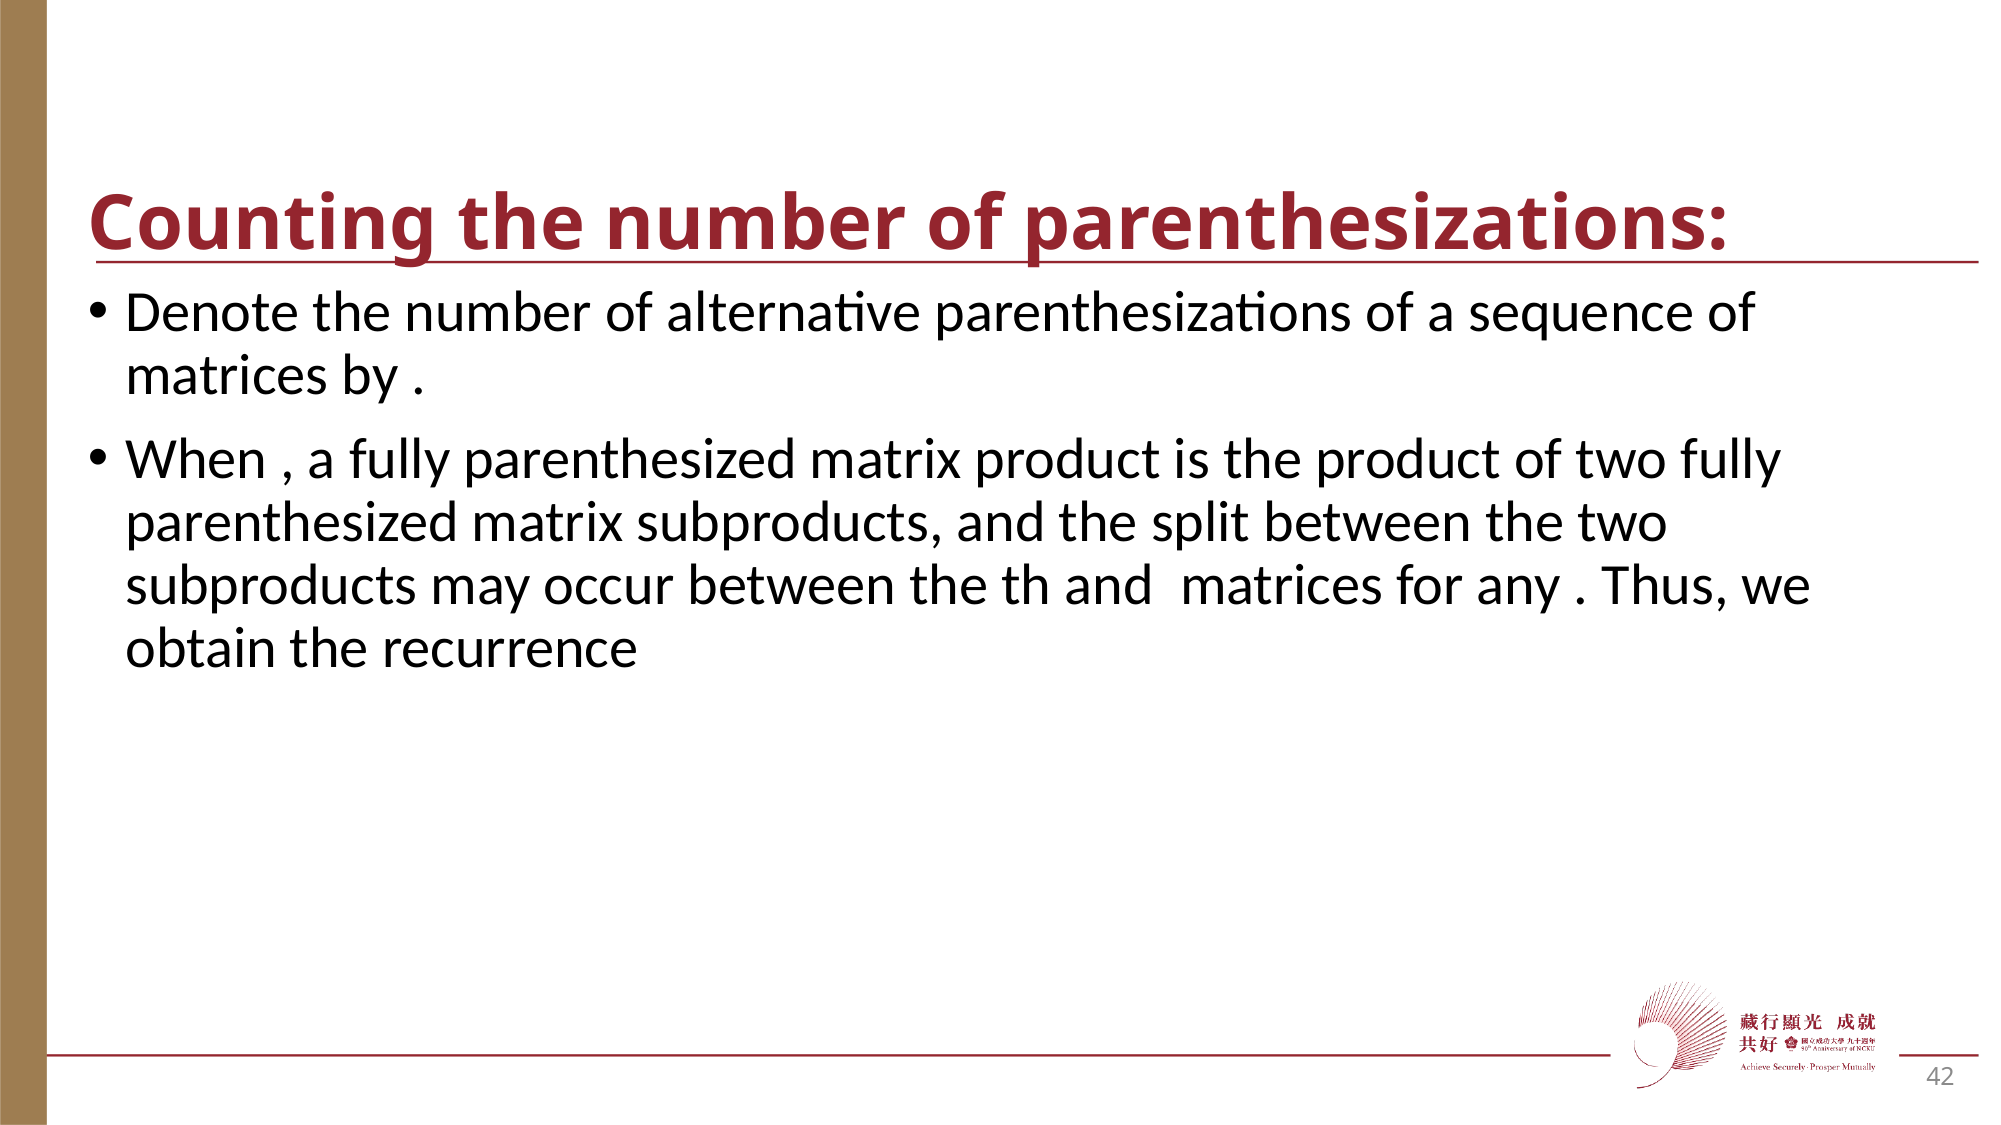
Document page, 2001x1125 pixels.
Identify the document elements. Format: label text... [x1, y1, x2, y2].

title Counting the number of parenthesizations: [72, 131, 1946, 274]
picture [0, 0, 2000, 1125]
slide_number 42 [1880, 1047, 1970, 1108]
